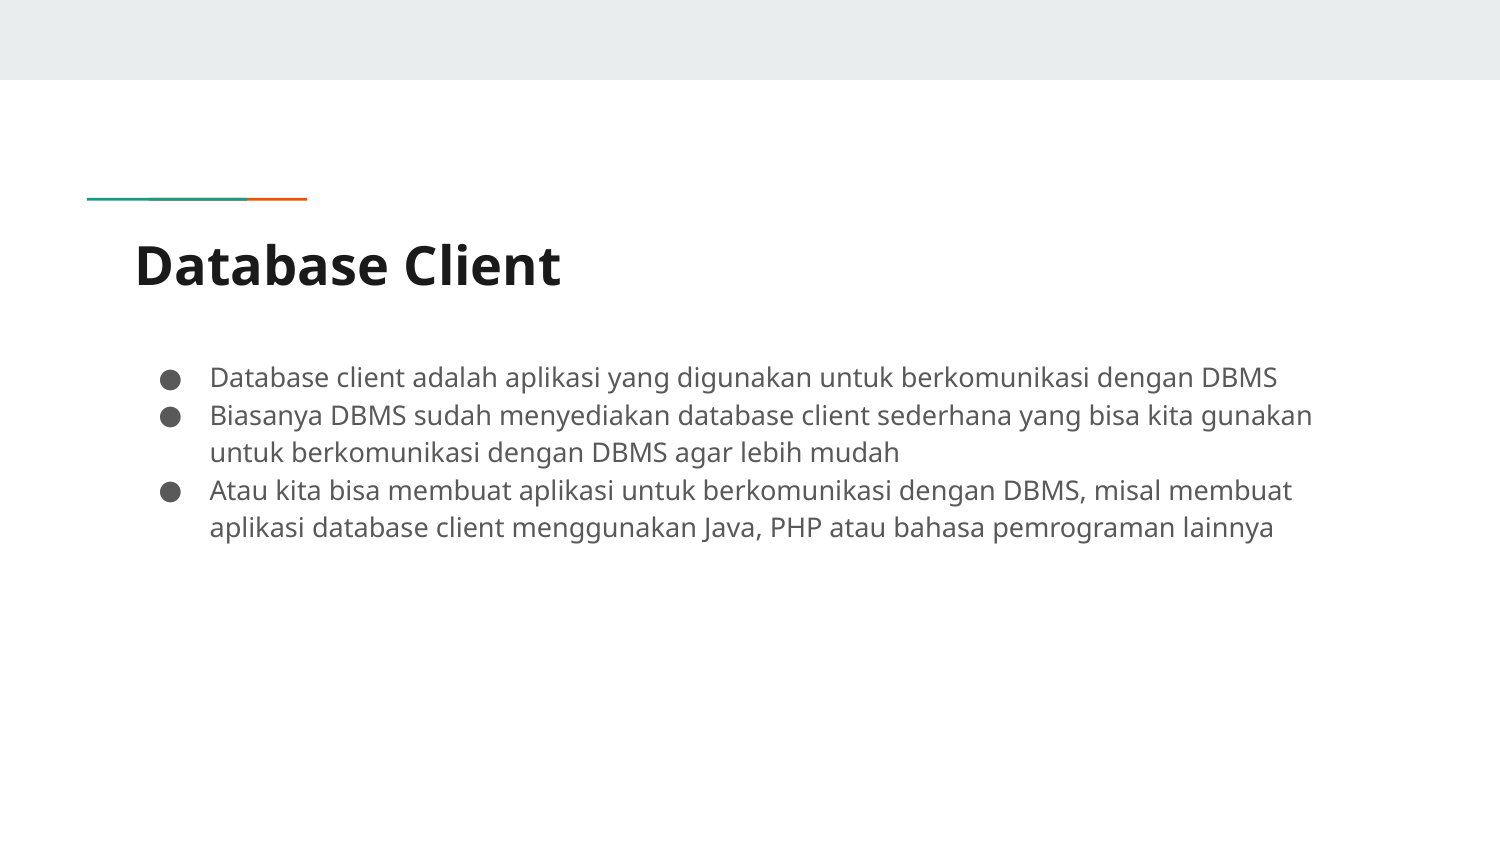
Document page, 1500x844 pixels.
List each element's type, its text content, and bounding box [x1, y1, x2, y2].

list Database client adalah aplikasi yang digunakan untuk berkomunikasi dengan DBMS Biasanya DBMS sudah menyediakan database client sederhana yang bisa kita gunakan untuk berkomunikasi dengan DBMS agar lebih mudah Atau kita bisa membuat aplikasi untuk berkomunikasi dengan DBMS, misal membuat aplikasi database client menggunakan Java, PHP atau bahasa pemrograman lainnya [119, 341, 1381, 712]
title Database Client [119, 216, 1381, 305]
